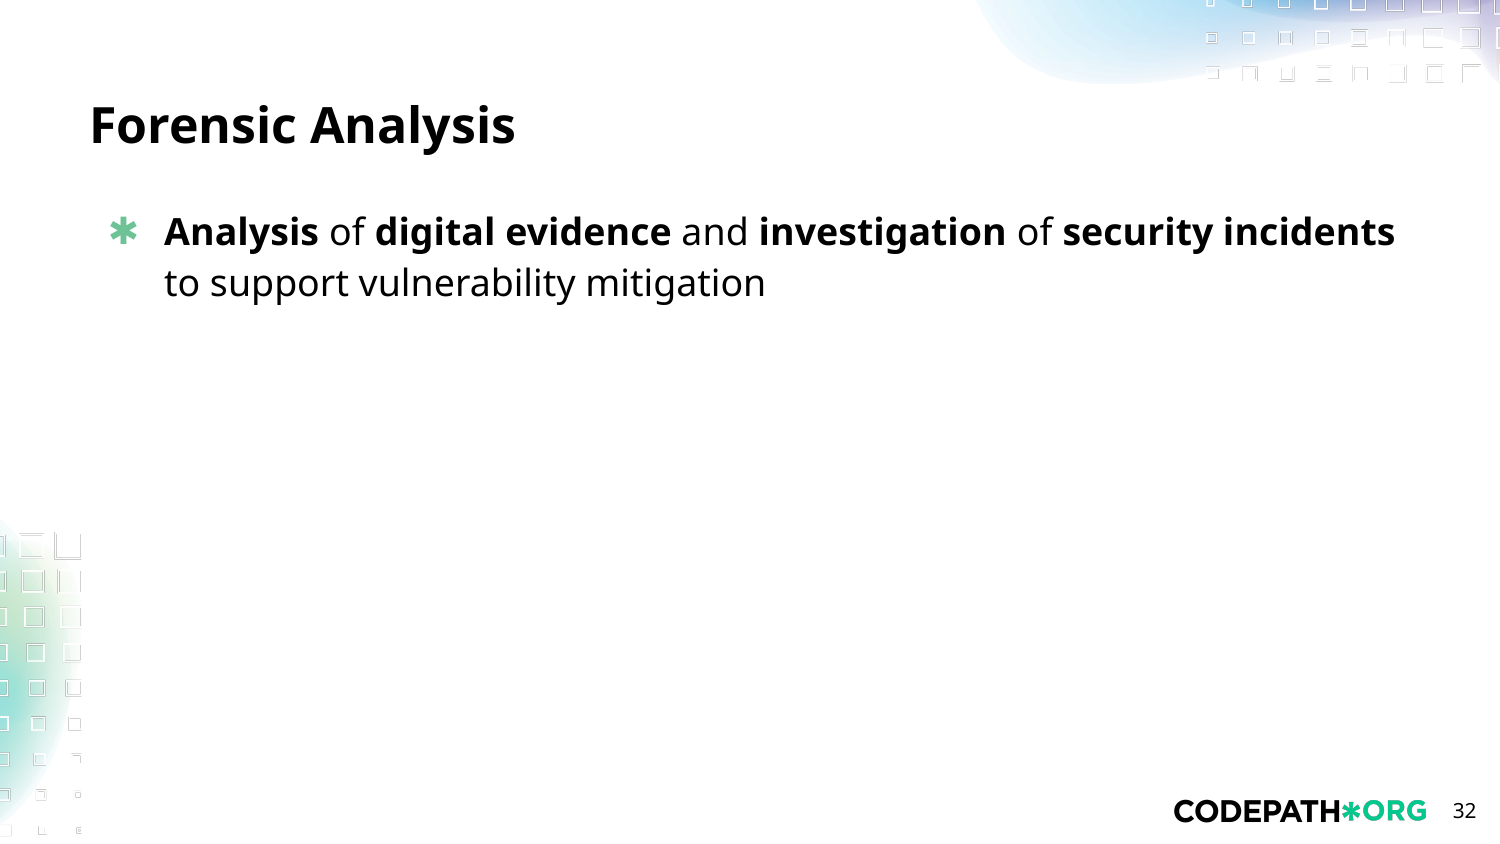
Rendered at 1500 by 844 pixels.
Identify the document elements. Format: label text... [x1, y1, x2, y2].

list Analysis of digital evidence and investigation of security incidents to support vulnerability mitigation [74, 185, 1426, 758]
title Forensic Analysis [74, 78, 1426, 173]
slide_number ‹#› [1401, 786, 1492, 837]
picture [1173, 799, 1401, 823]
picture [0, 451, 166, 844]
picture [950, 0, 1500, 96]
